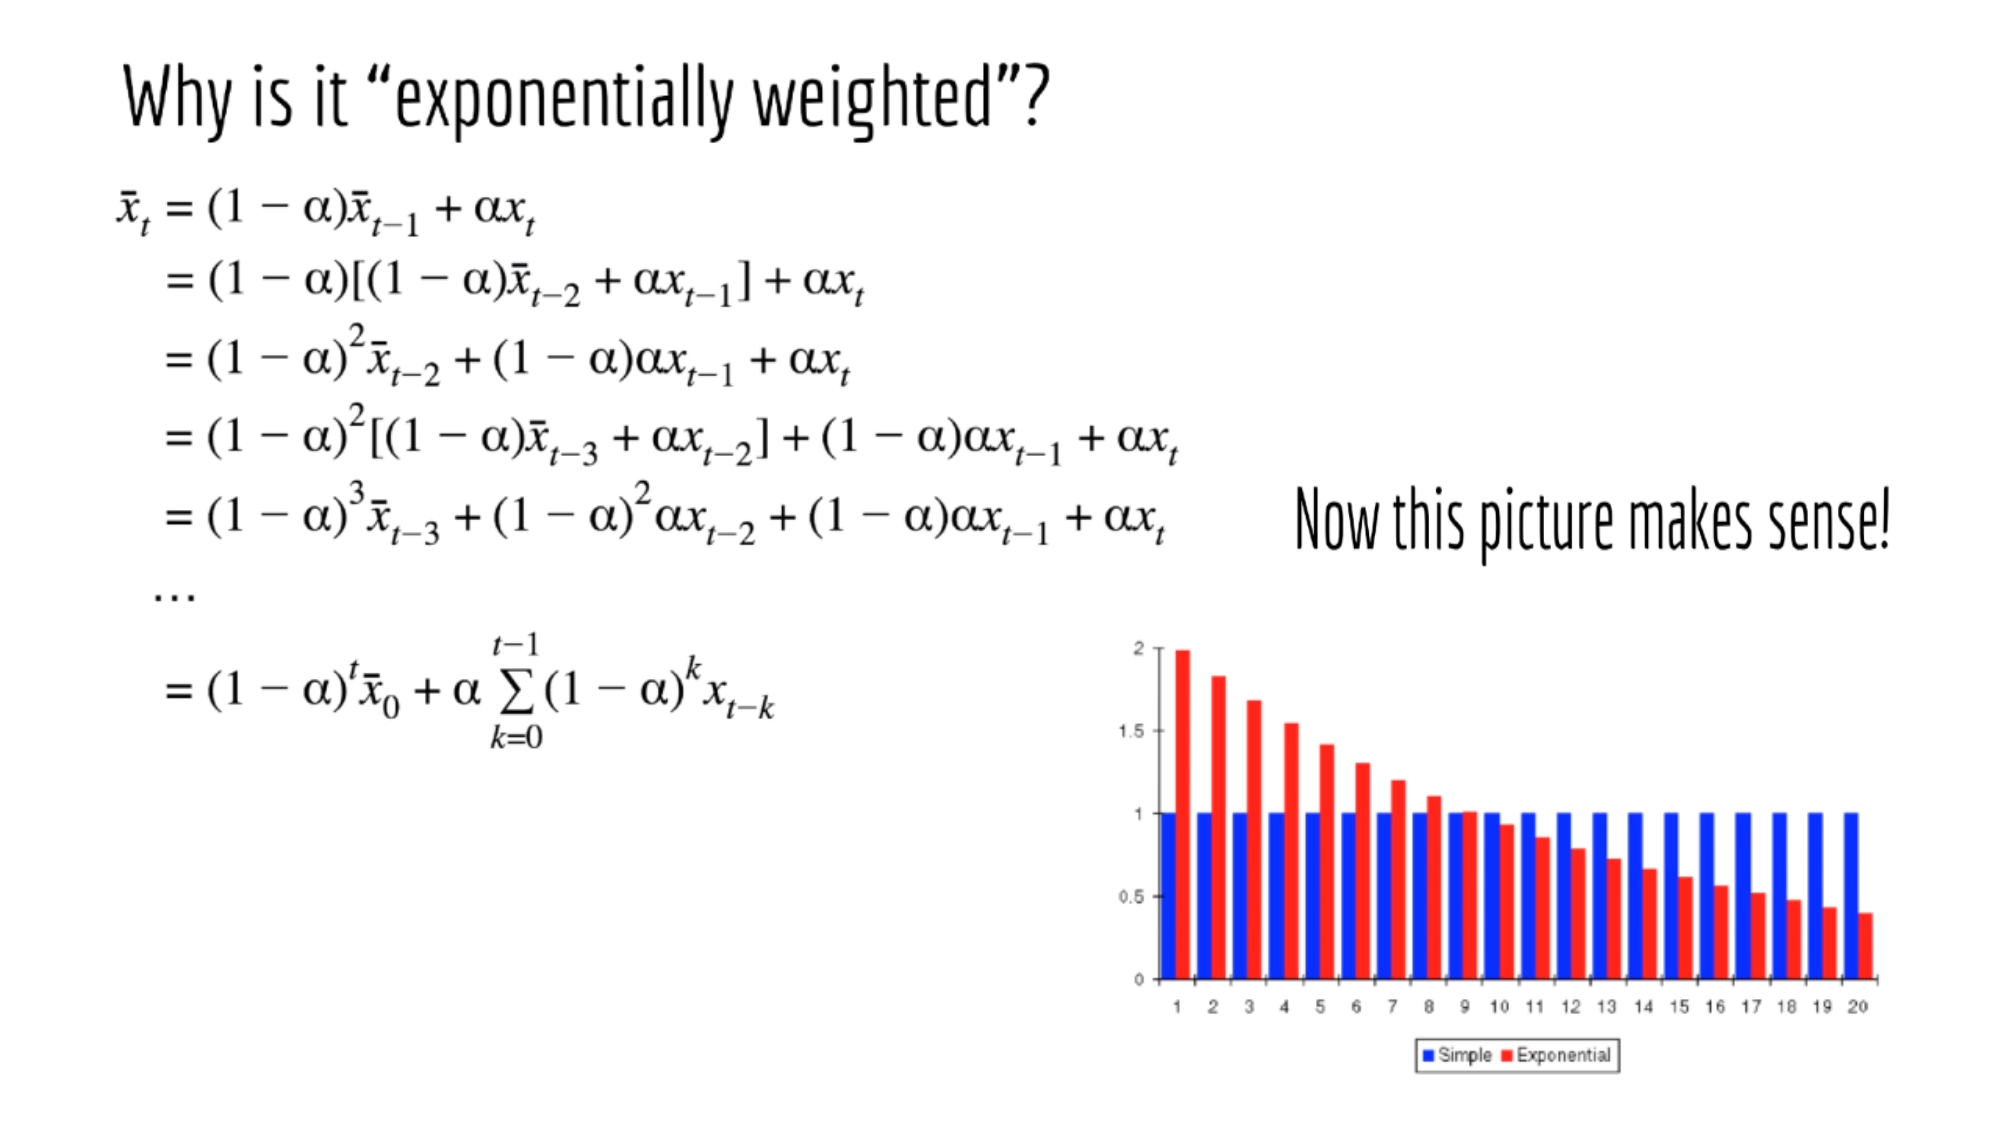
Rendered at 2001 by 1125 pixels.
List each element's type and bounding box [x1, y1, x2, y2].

picture [1273, 465, 1904, 579]
picture [80, 38, 1920, 1087]
